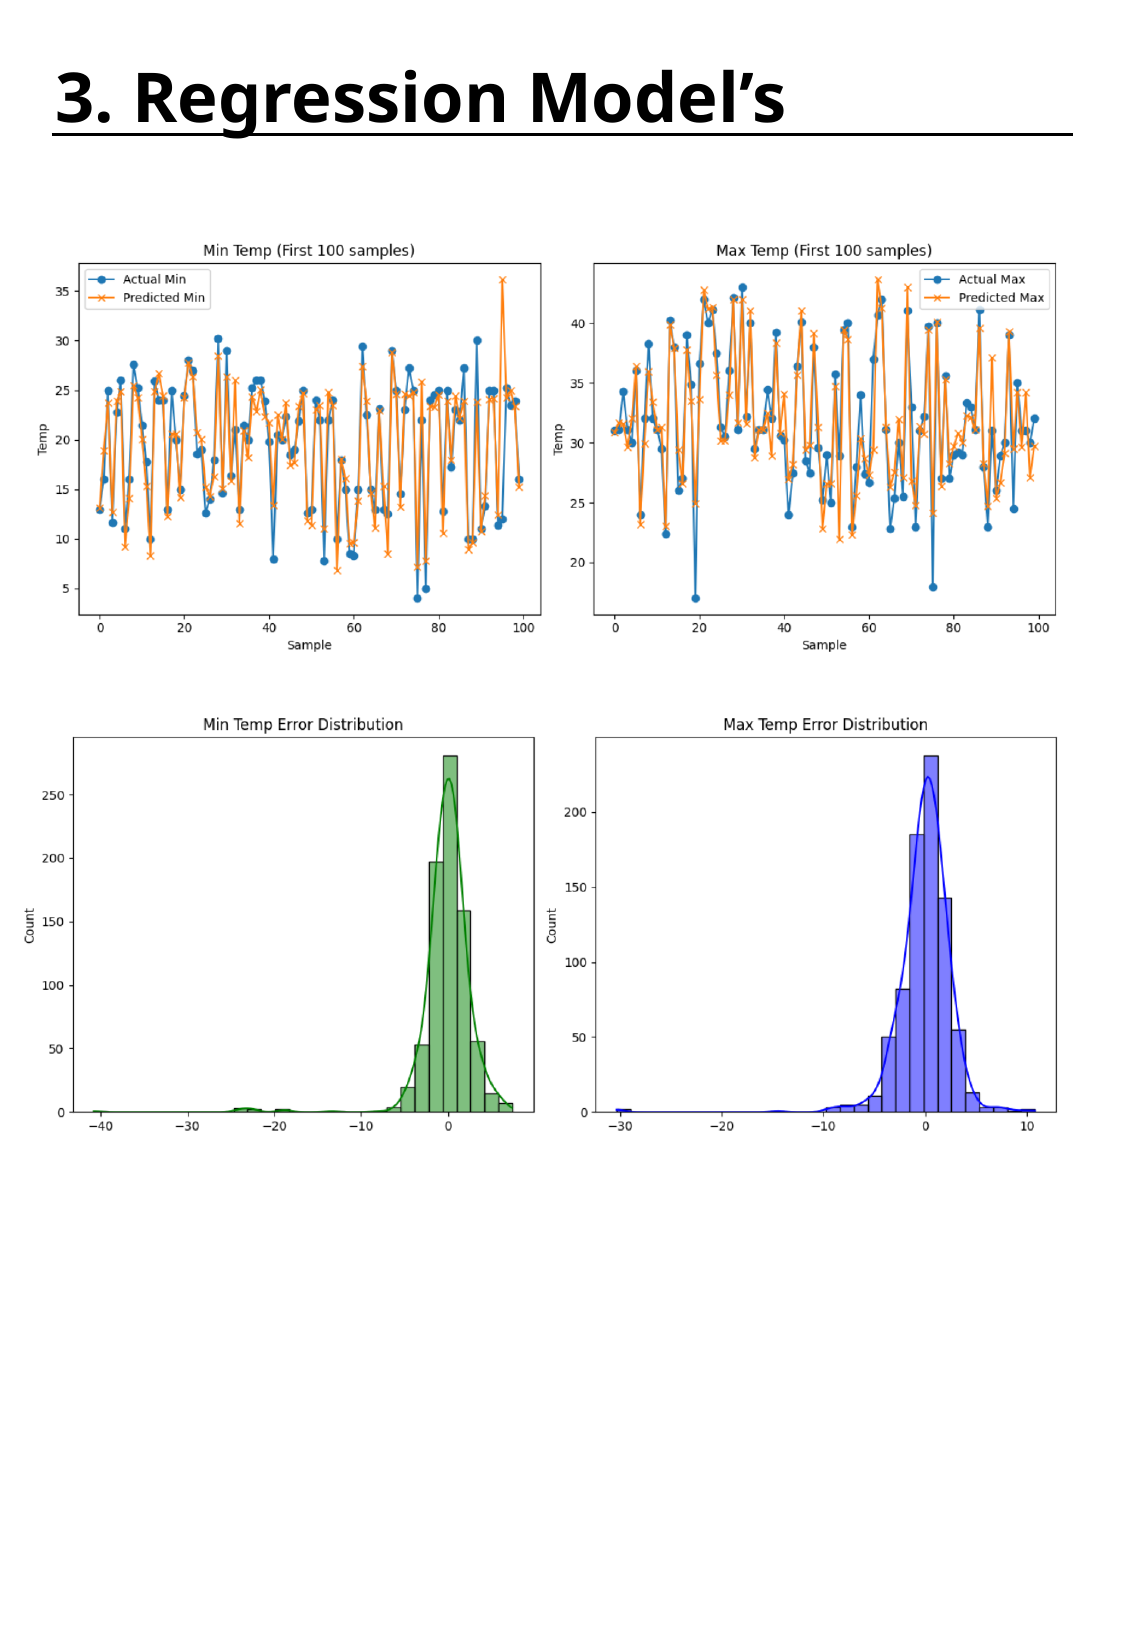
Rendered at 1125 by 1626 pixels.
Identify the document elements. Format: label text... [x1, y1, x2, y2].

picture [20, 711, 1062, 1138]
picture [31, 236, 1063, 657]
title 3. Regression Model’s [40, 52, 1062, 149]
